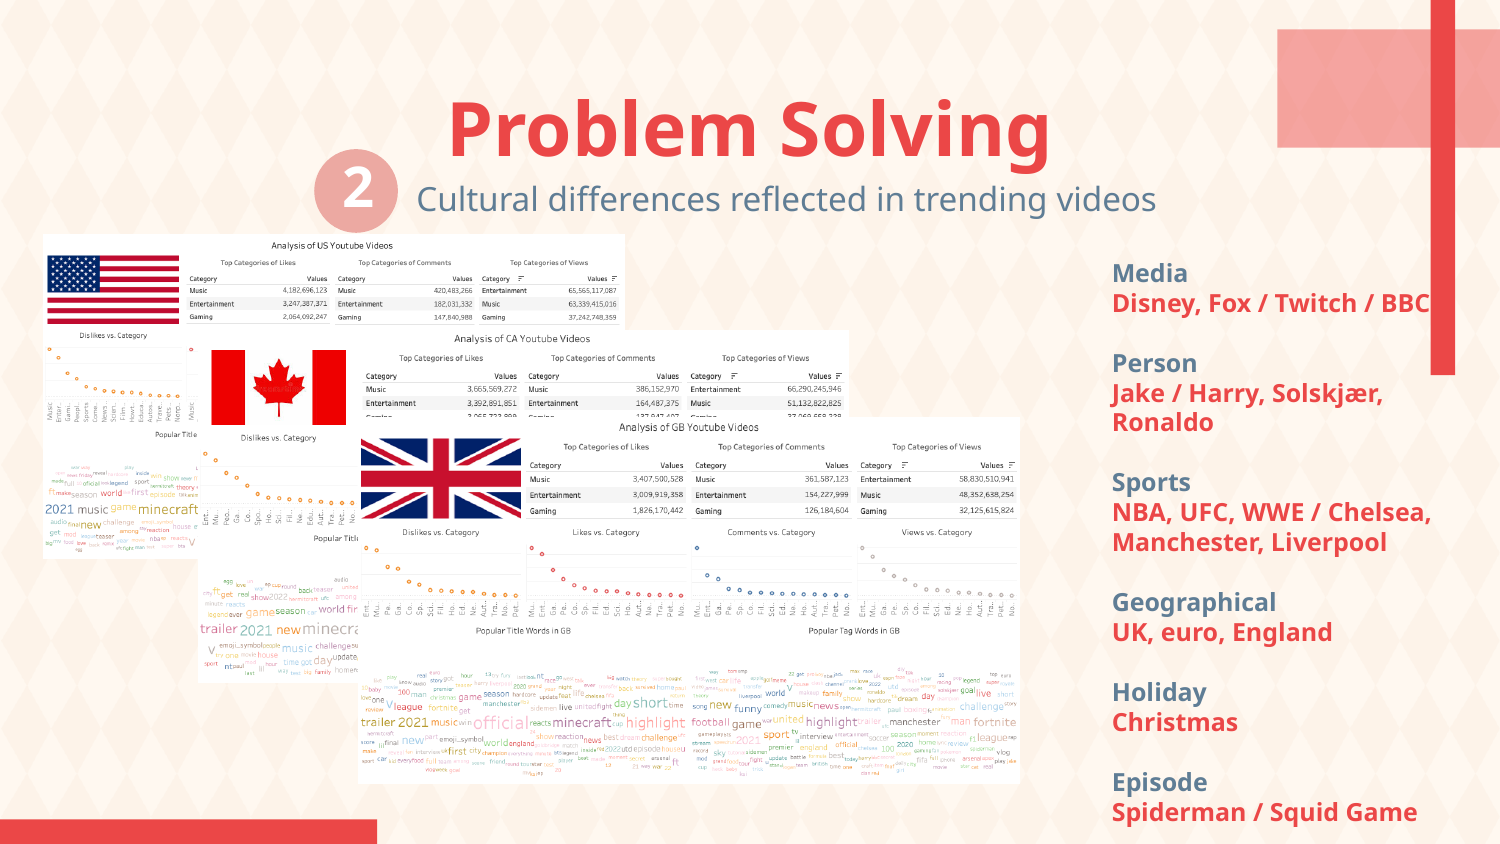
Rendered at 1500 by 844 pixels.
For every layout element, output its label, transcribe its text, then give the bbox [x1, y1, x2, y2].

text_box Cultural differences reflected in trending videos [405, 163, 1218, 234]
text_box Media Disney, Fox / Twitch / BBC Person Jake / Harry, Solskjær, Ronaldo Sports NBA, UFC, WWE / Chelsea, Manchester, Liverpool Geographical UK, euro, England Holiday Christmas Episode Spiderman / Squid Game [1096, 202, 1500, 844]
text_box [313, 135, 402, 235]
title Problem Solving [118, 88, 1382, 164]
picture [43, 233, 1020, 784]
